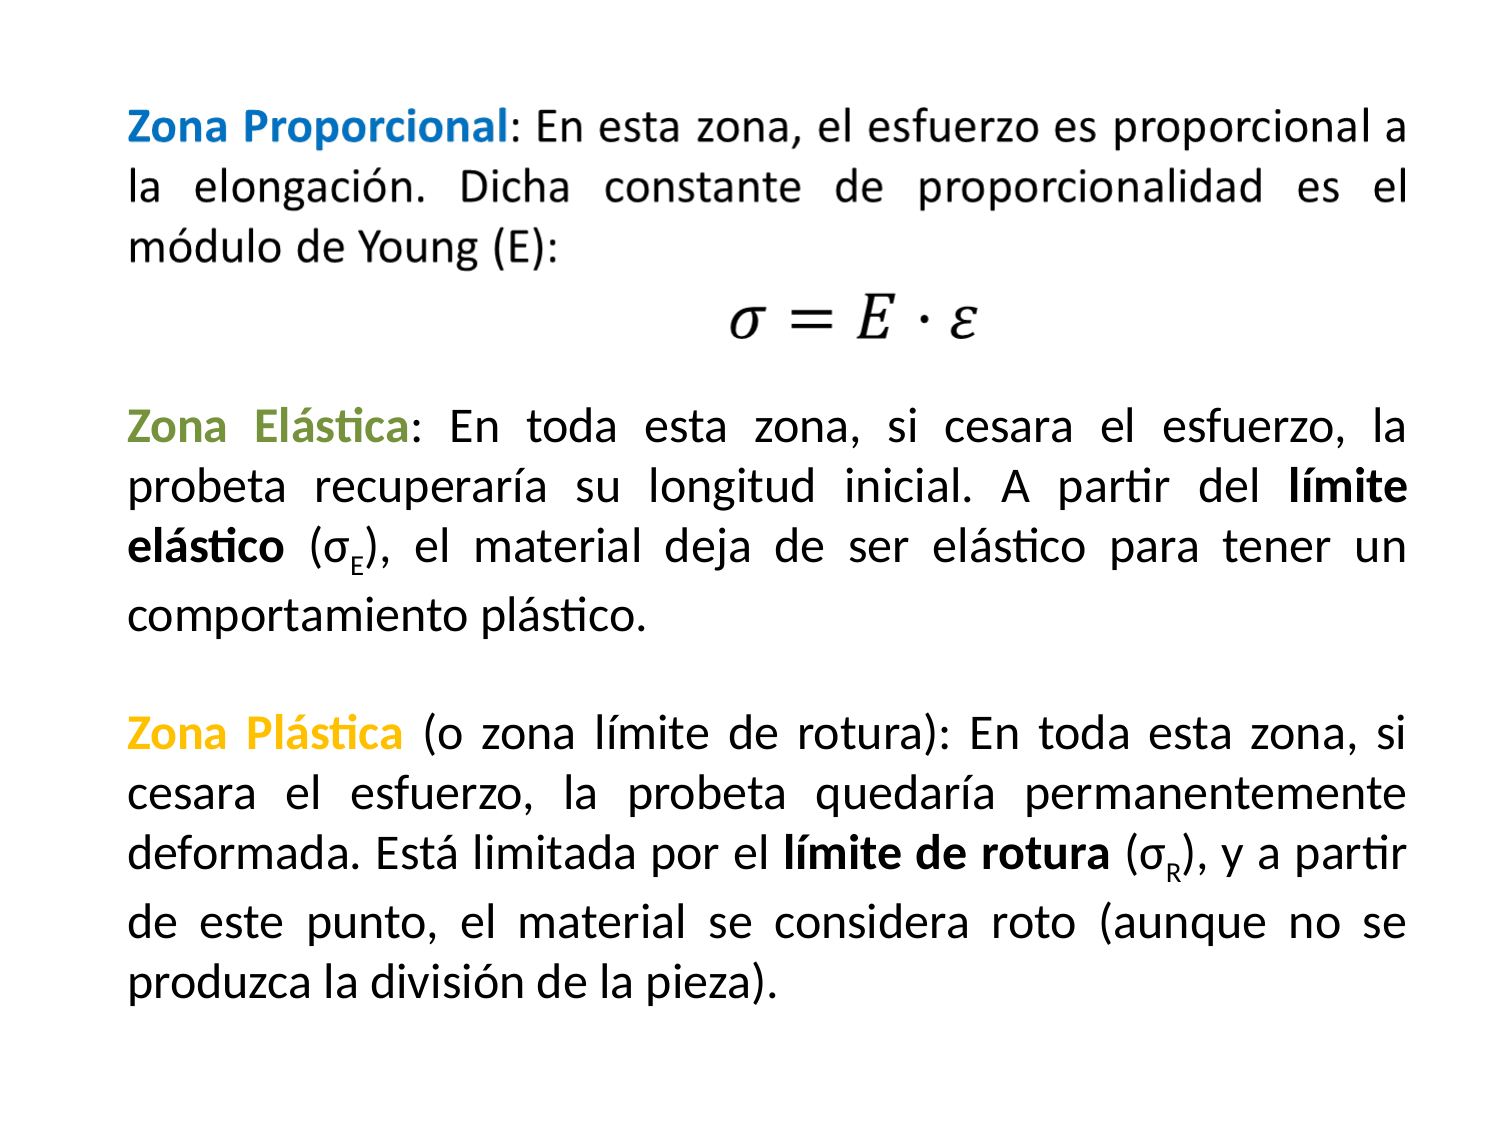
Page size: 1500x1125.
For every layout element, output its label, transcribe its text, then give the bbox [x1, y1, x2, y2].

text_box Zona Plástica (o zona límite de rotura): En toda esta zona, si cesara el esfuerzo, la probeta quedaría permanentemente deformada. Está limitada por el límite de rotura (σR), y a partir de este punto, el material se considera roto (aunque no se produzca la división de la pieza). [112, 692, 1424, 1016]
text_box Zona Elástica: En toda esta zona, si cesara el esfuerzo, la probeta recuperaría su longitud inicial. A partir del límite elástico (σE), el material deja de ser elástico para tener un comportamiento plástico. [112, 385, 1424, 649]
text_box [112, 87, 1424, 366]
